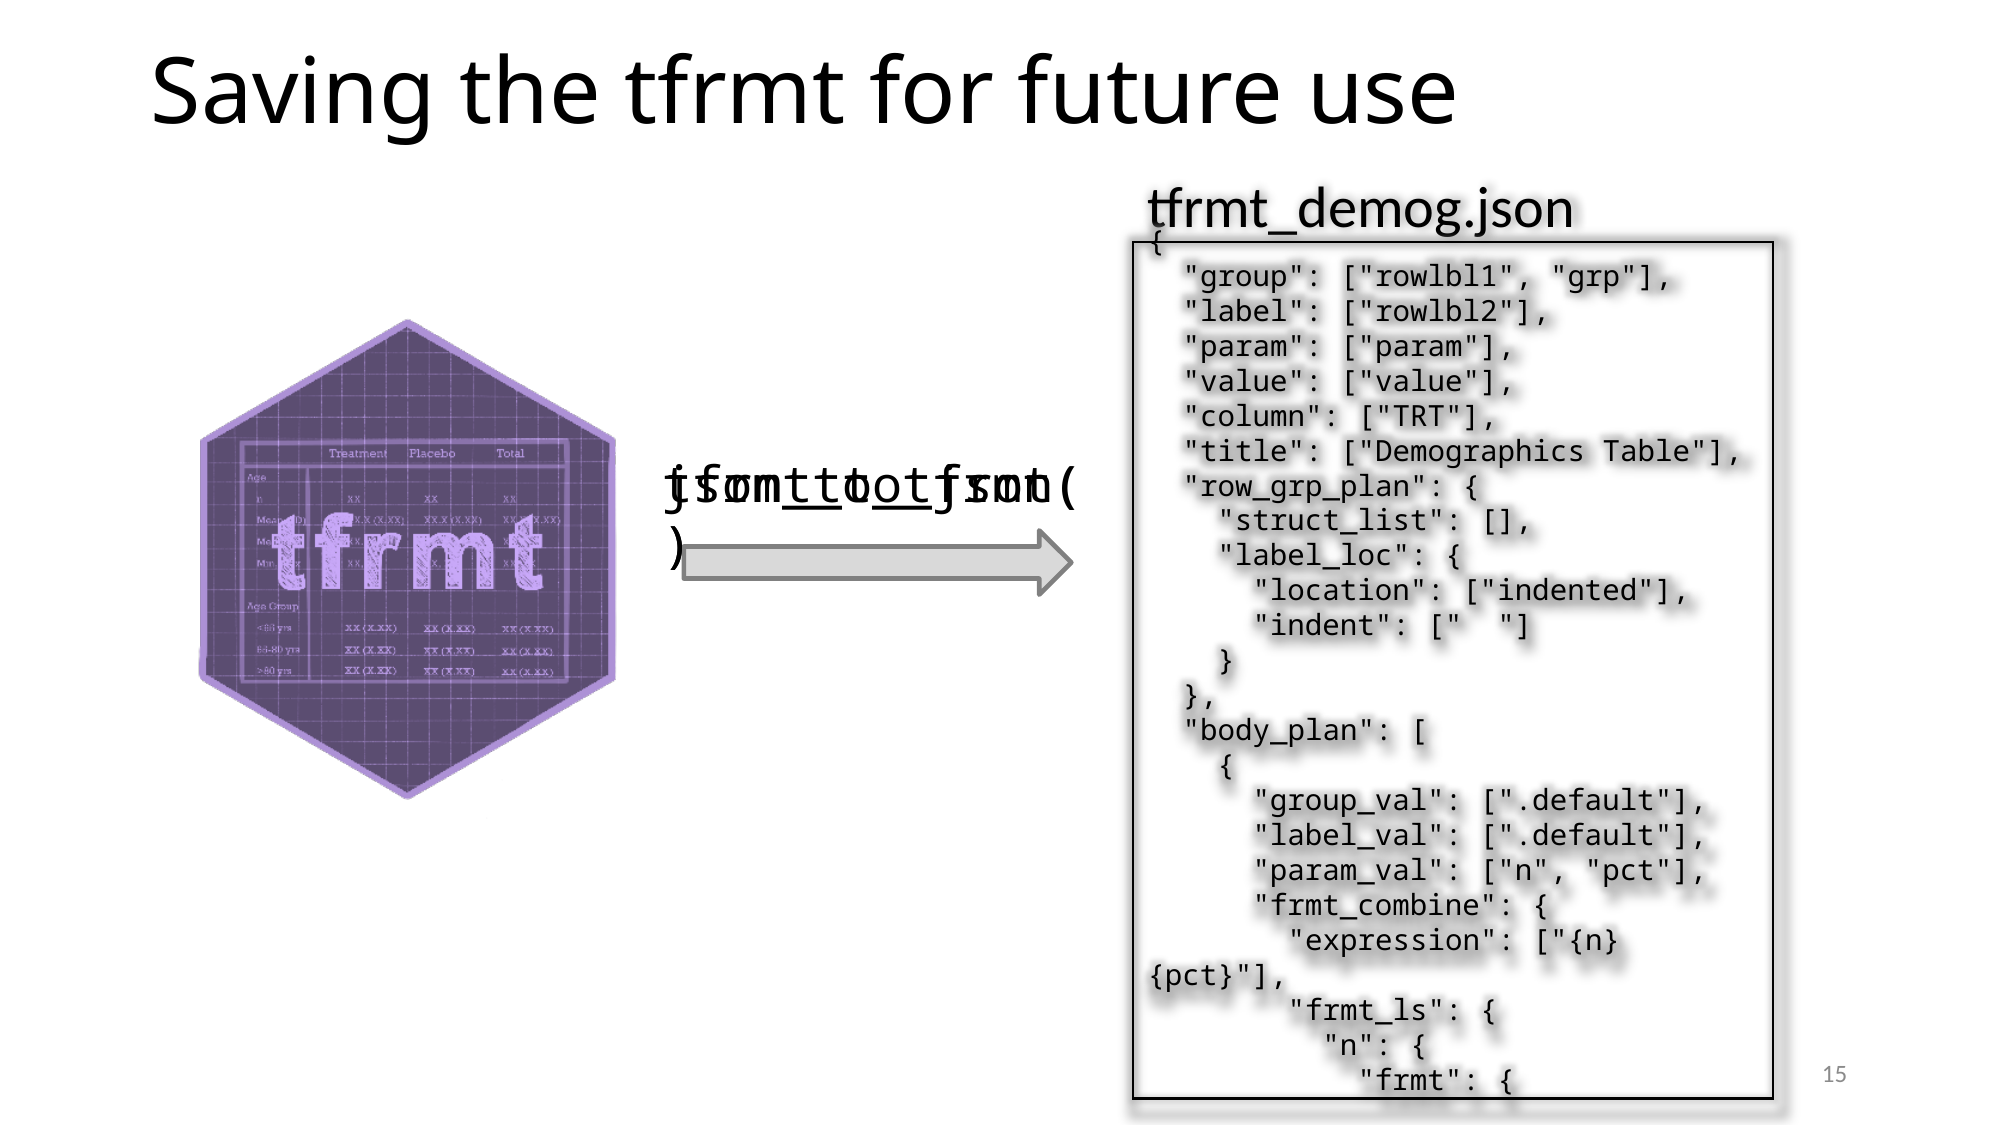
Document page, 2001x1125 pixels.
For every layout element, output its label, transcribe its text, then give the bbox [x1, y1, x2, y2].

slide_number 15 [1796, 1042, 1863, 1103]
text_box [1039, 580, 1054, 595]
picture [126, 260, 710, 844]
text_box tfrmt_demog.json [1132, 162, 1714, 231]
text_box Saving the tfrmt for future use [135, 26, 1848, 162]
text_box json_to_tfrmt() [710, 445, 1099, 580]
text_box { "group": ["rowlbl1", "grp"], "label": ["rowlbl2"], "param": ["param"], "value": ["value"], "column": ["TRT"], "title": ["Demographics Table"], "row_grp_plan": { "struct_list": [], "label_loc": { "location": ["indented"], "indent": [" "] } }, "body_plan": [ { "group_val": [".default"], "label_val": [".default"], "param_val": ["n", "pct"], "frmt_combine": { "expression": ["{n} {pct}"], "frmt_ls": { "n": { "frmt": { [1132, 241, 1774, 1100]
